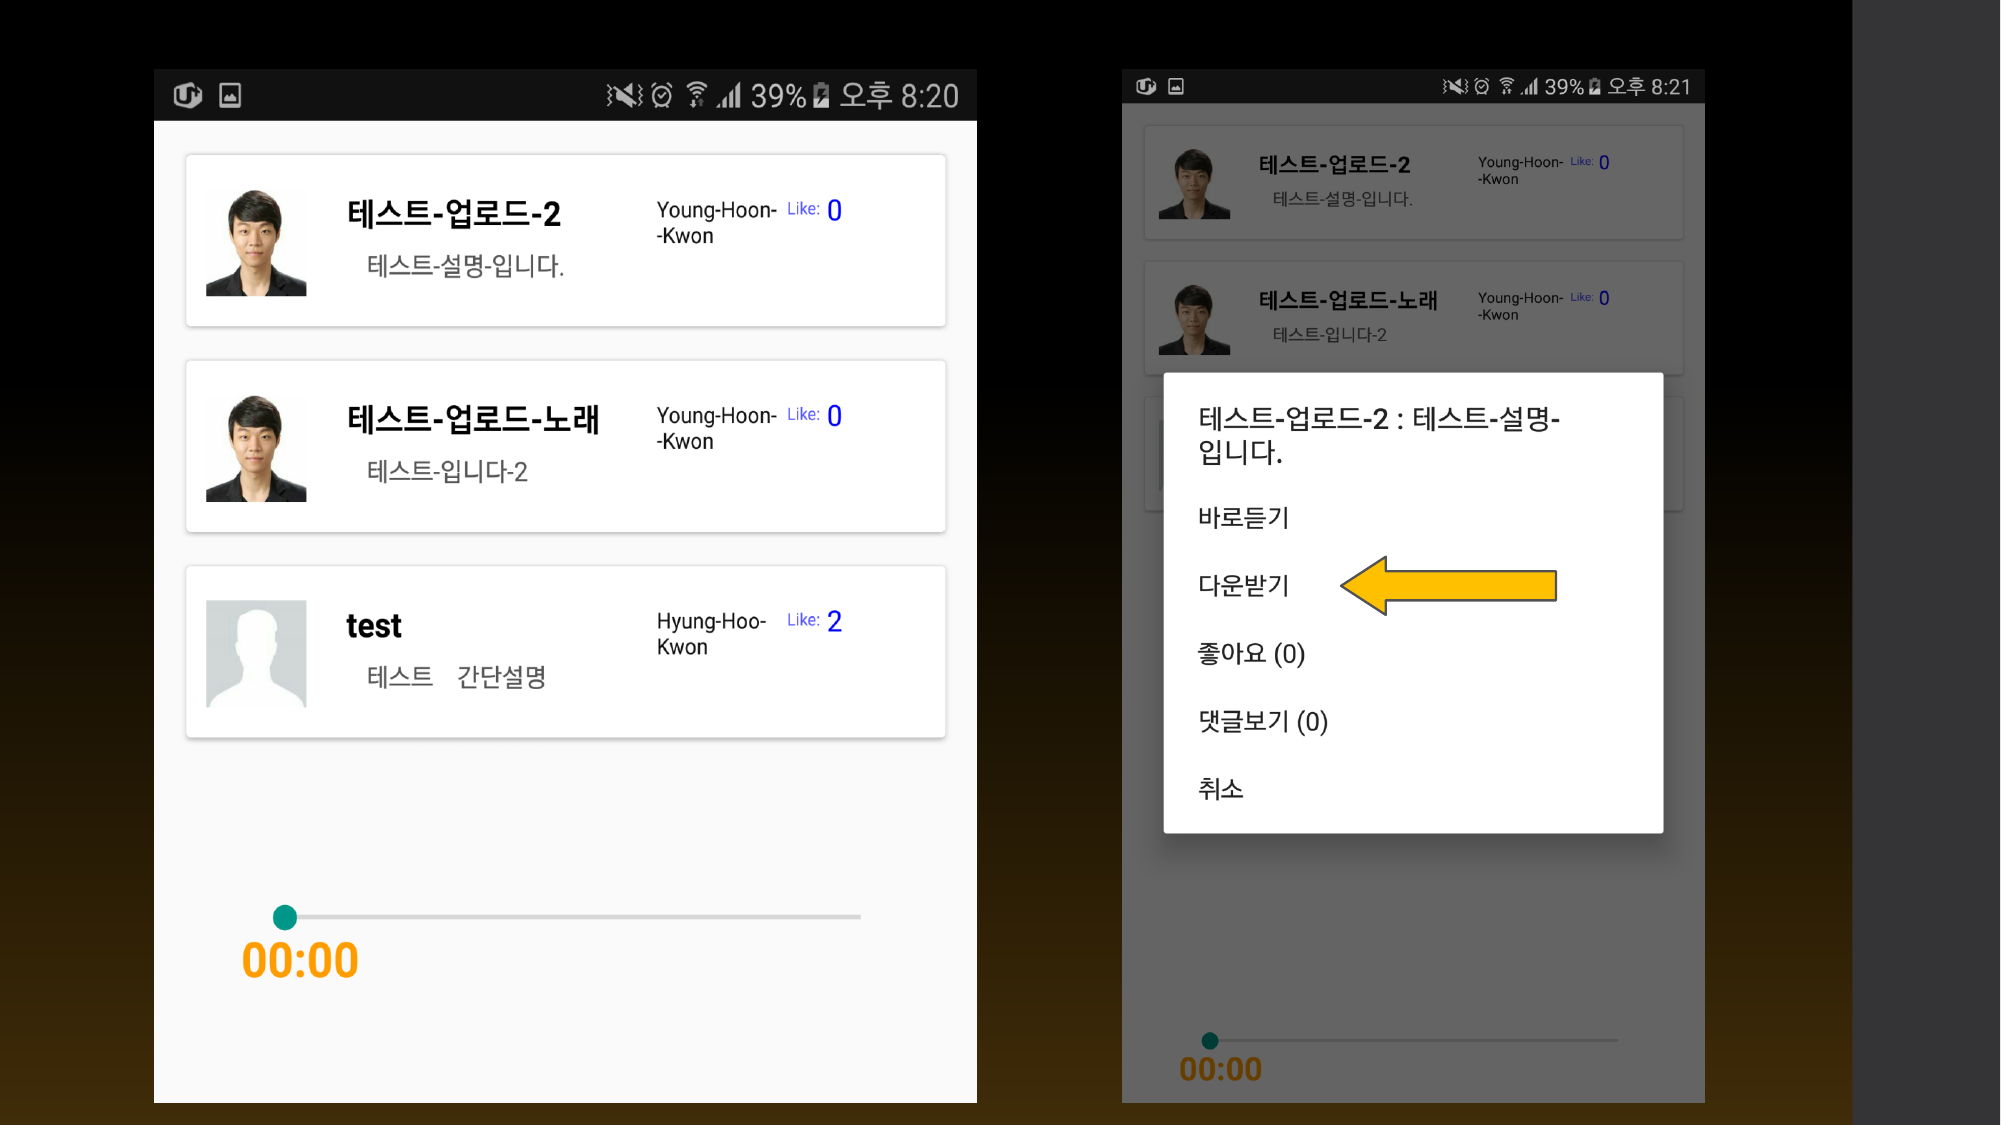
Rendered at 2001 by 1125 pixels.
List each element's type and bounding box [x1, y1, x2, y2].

picture [1122, 68, 1705, 1103]
picture [154, 68, 977, 1103]
